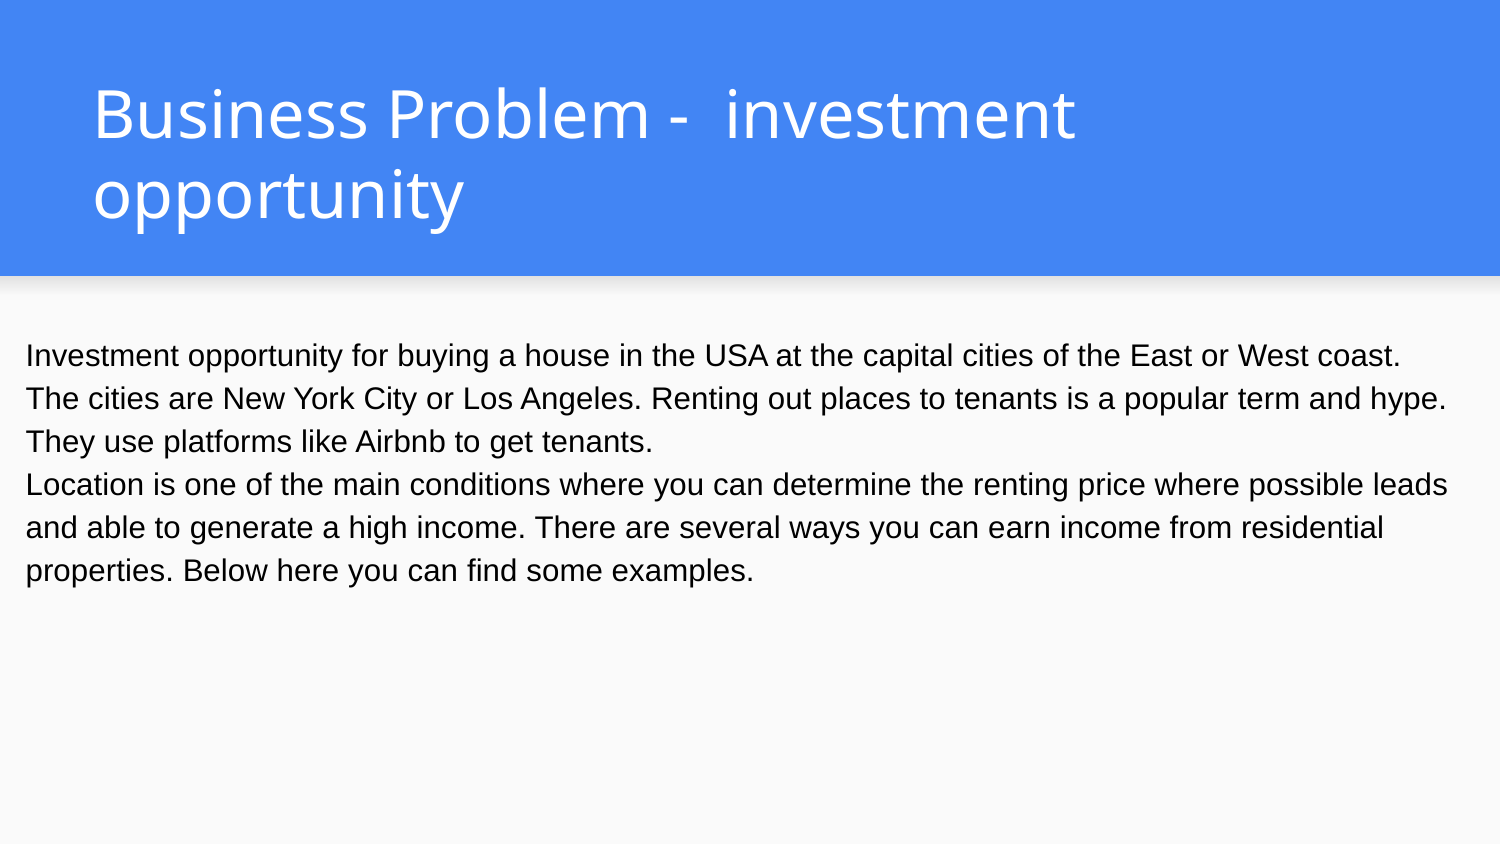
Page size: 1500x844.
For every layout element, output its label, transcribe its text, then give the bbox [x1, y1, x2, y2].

title Business Problem - investment opportunity [77, 121, 1427, 248]
list Investment opportunity for buying a house in the USA at the capital cities of the East or West coast. The cities are New York City or Los Angeles. Renting out places to tenants is a popular term and hype. They use platforms like Airbnb to get tenants. Location is one of the main conditions where you can determine the renting price where possible leads and able to generate a high income. There are several ways you can earn income from residential properties. Below here you can find some examples. [10, 314, 1479, 821]
